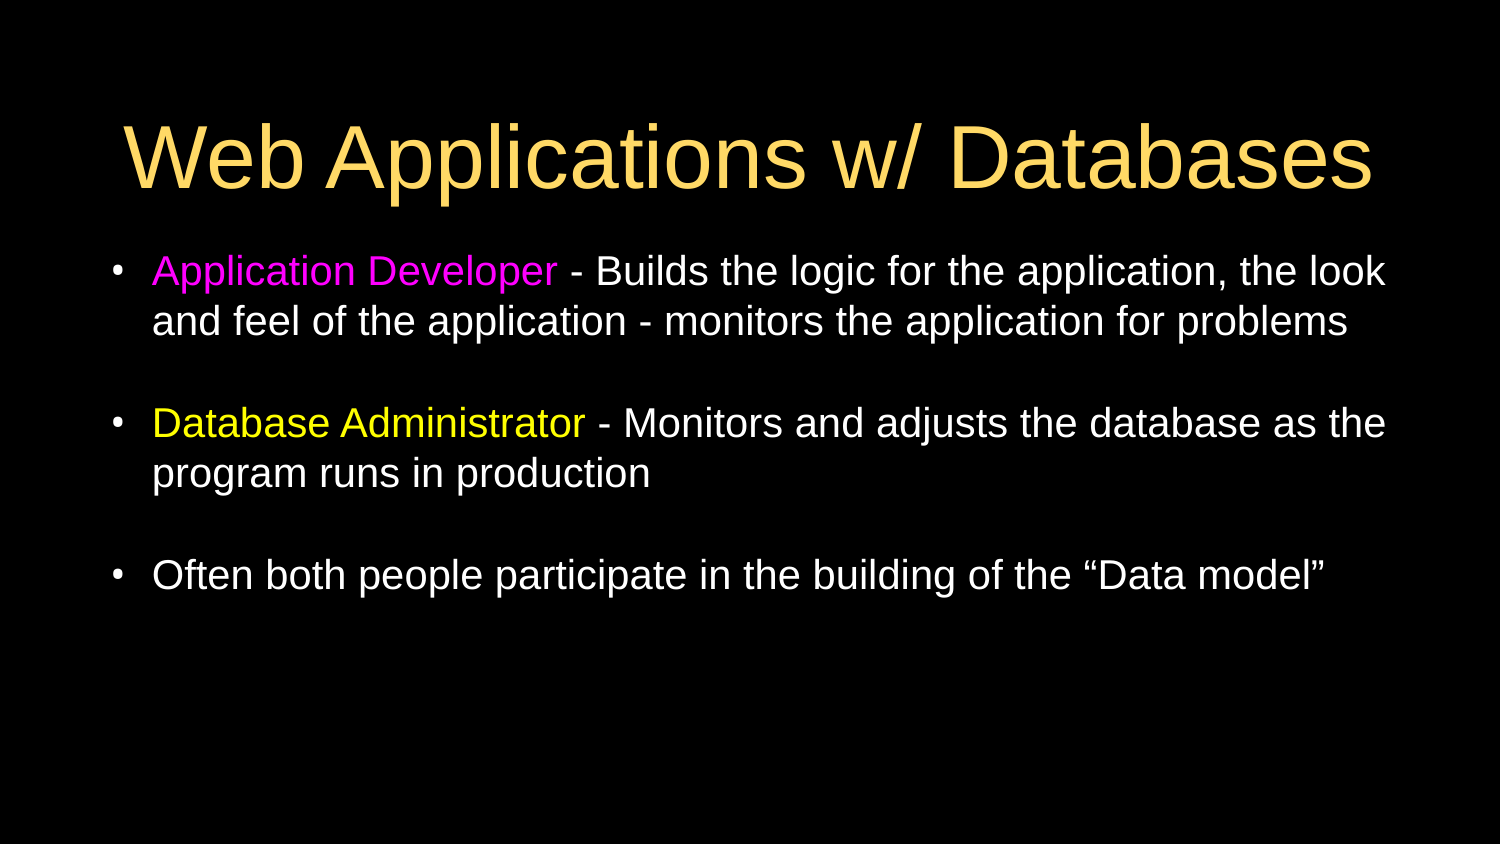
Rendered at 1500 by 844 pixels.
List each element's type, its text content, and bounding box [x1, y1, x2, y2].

list Application Developer - Builds the logic for the application, the look and feel of the application - monitors the application for problems Database Administrator - Monitors and adjusts the database as the program runs in production Often both people participate in the building of the “Data model” [106, 240, 1393, 767]
title Web Applications w/ Databases [106, 71, 1393, 235]
